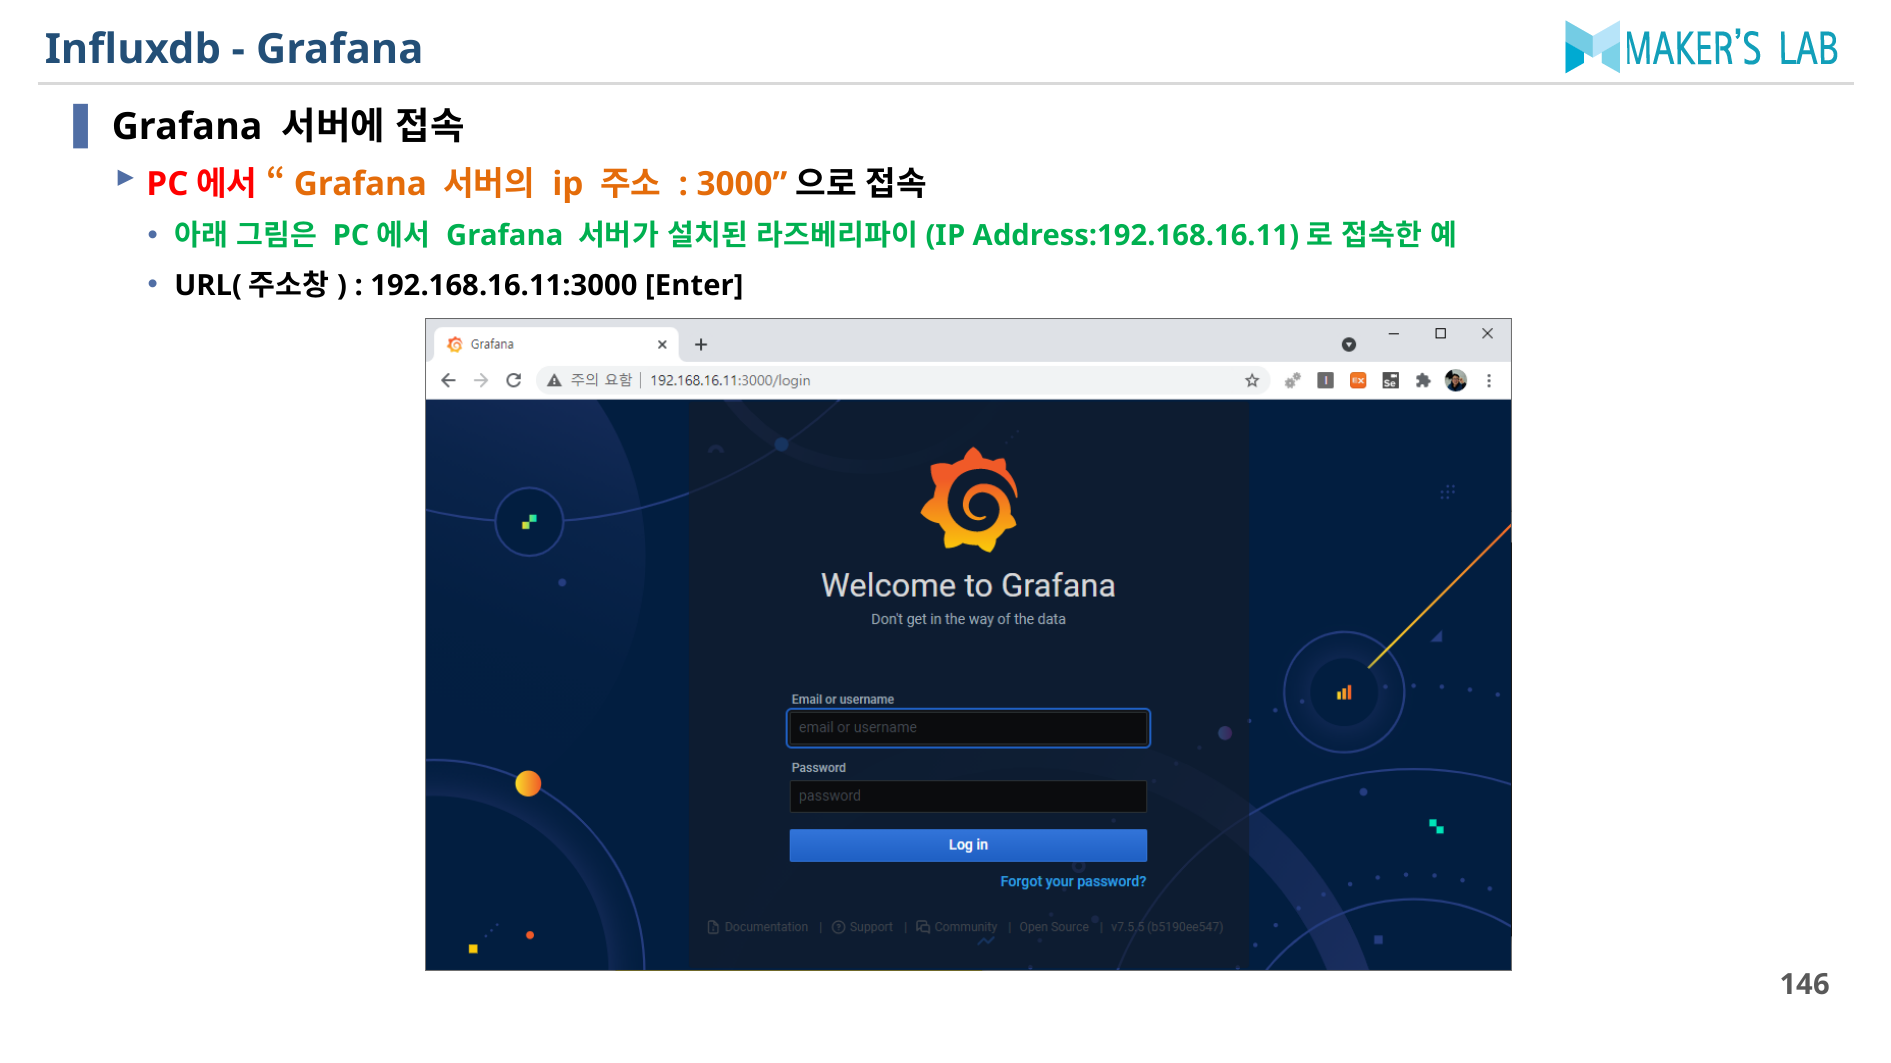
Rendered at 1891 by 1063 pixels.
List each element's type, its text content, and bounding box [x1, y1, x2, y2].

picture [1557, 10, 1845, 79]
list Grafana 서버에 접속 PC에서 “Grafana 서버의 ip 주소 : 3000”으로 접속 아래 그림은 PC에서 Grafana 서버가 설치된 라즈베리파이(IP Address:192.168.16.11)로 접속한 예 URL(주소창) : 192.168.16.11:3000 [Enter] [43, 94, 1855, 382]
slide_number 146 [1703, 956, 1845, 1014]
picture [424, 318, 1513, 971]
title Influxdb - Grafana [29, 13, 1809, 80]
